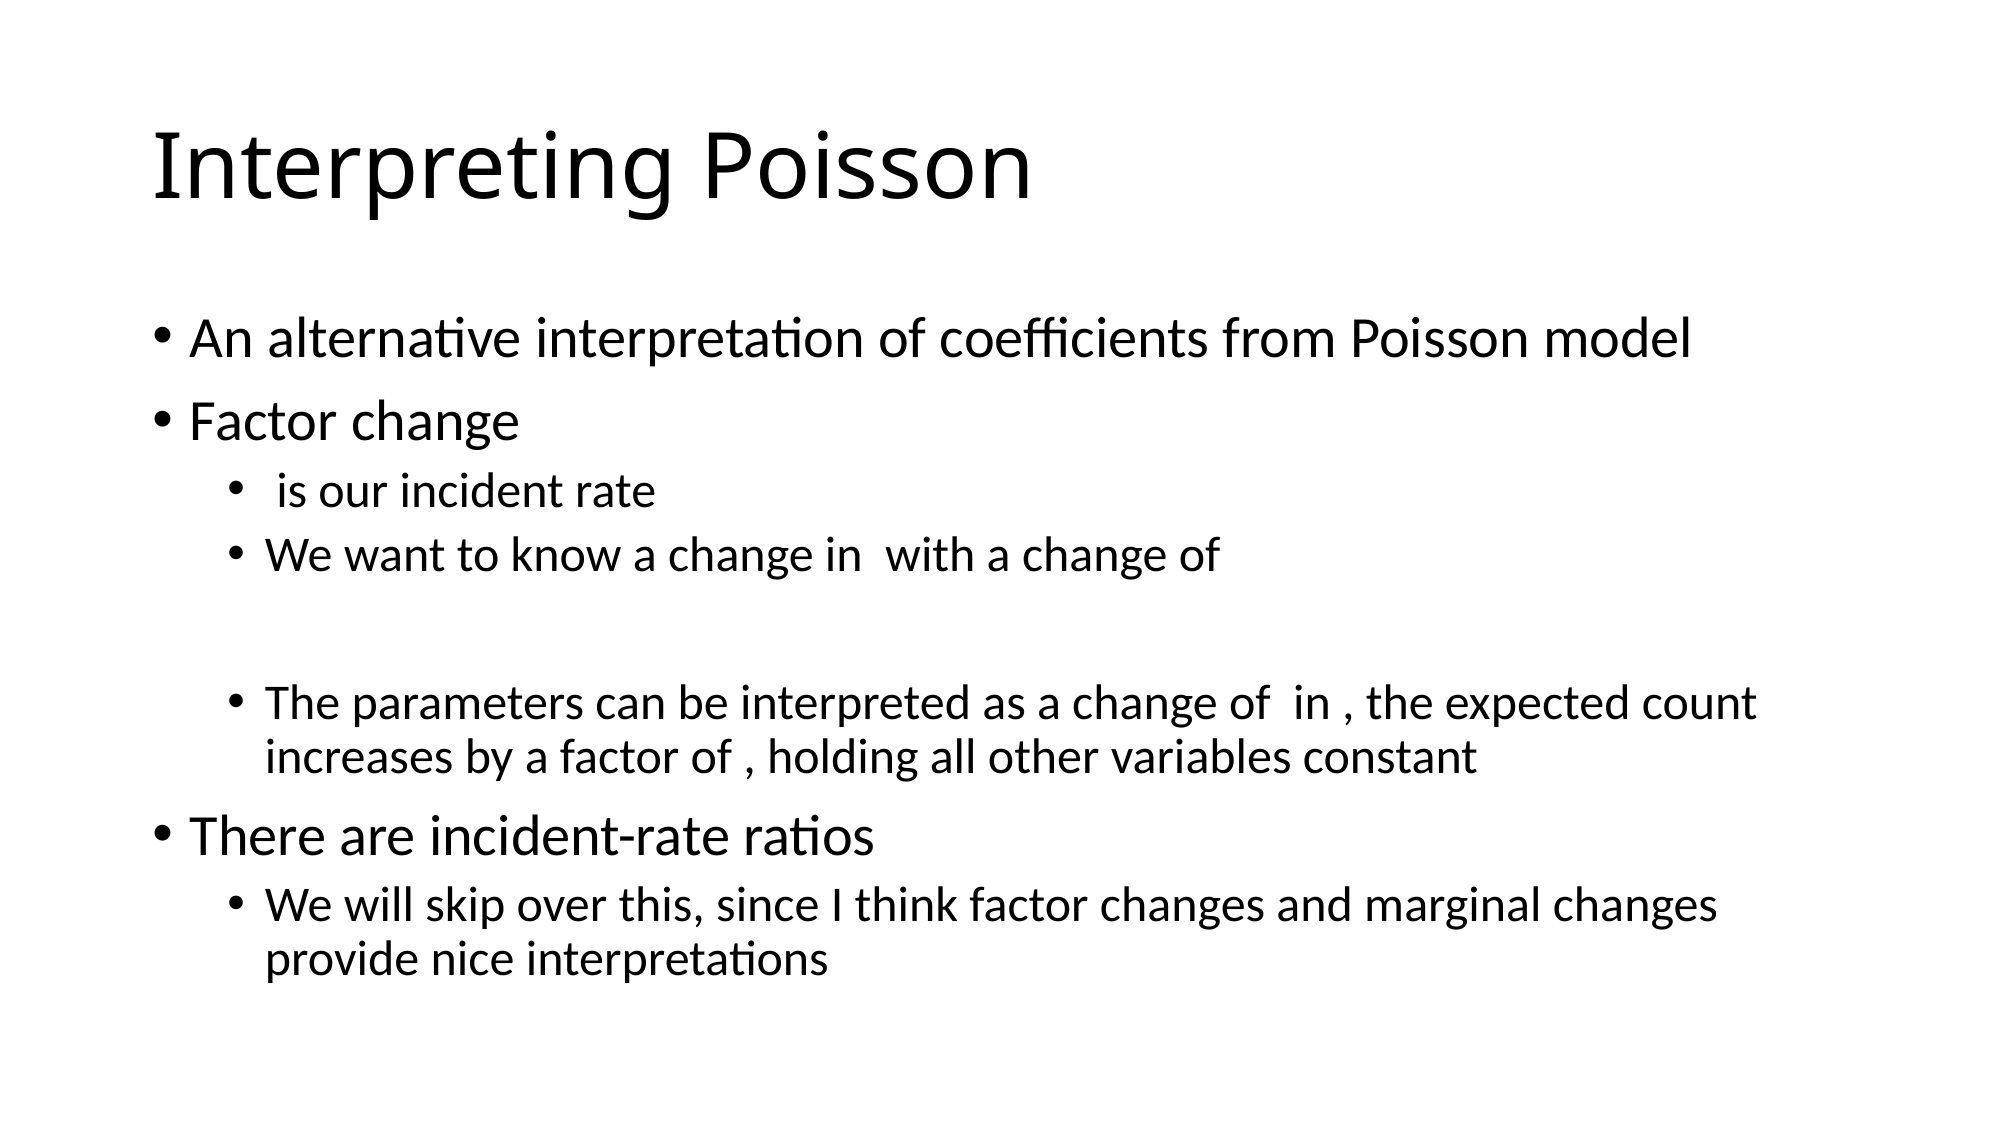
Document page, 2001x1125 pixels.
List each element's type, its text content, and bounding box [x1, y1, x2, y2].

title Interpreting Poisson [137, 59, 1863, 278]
